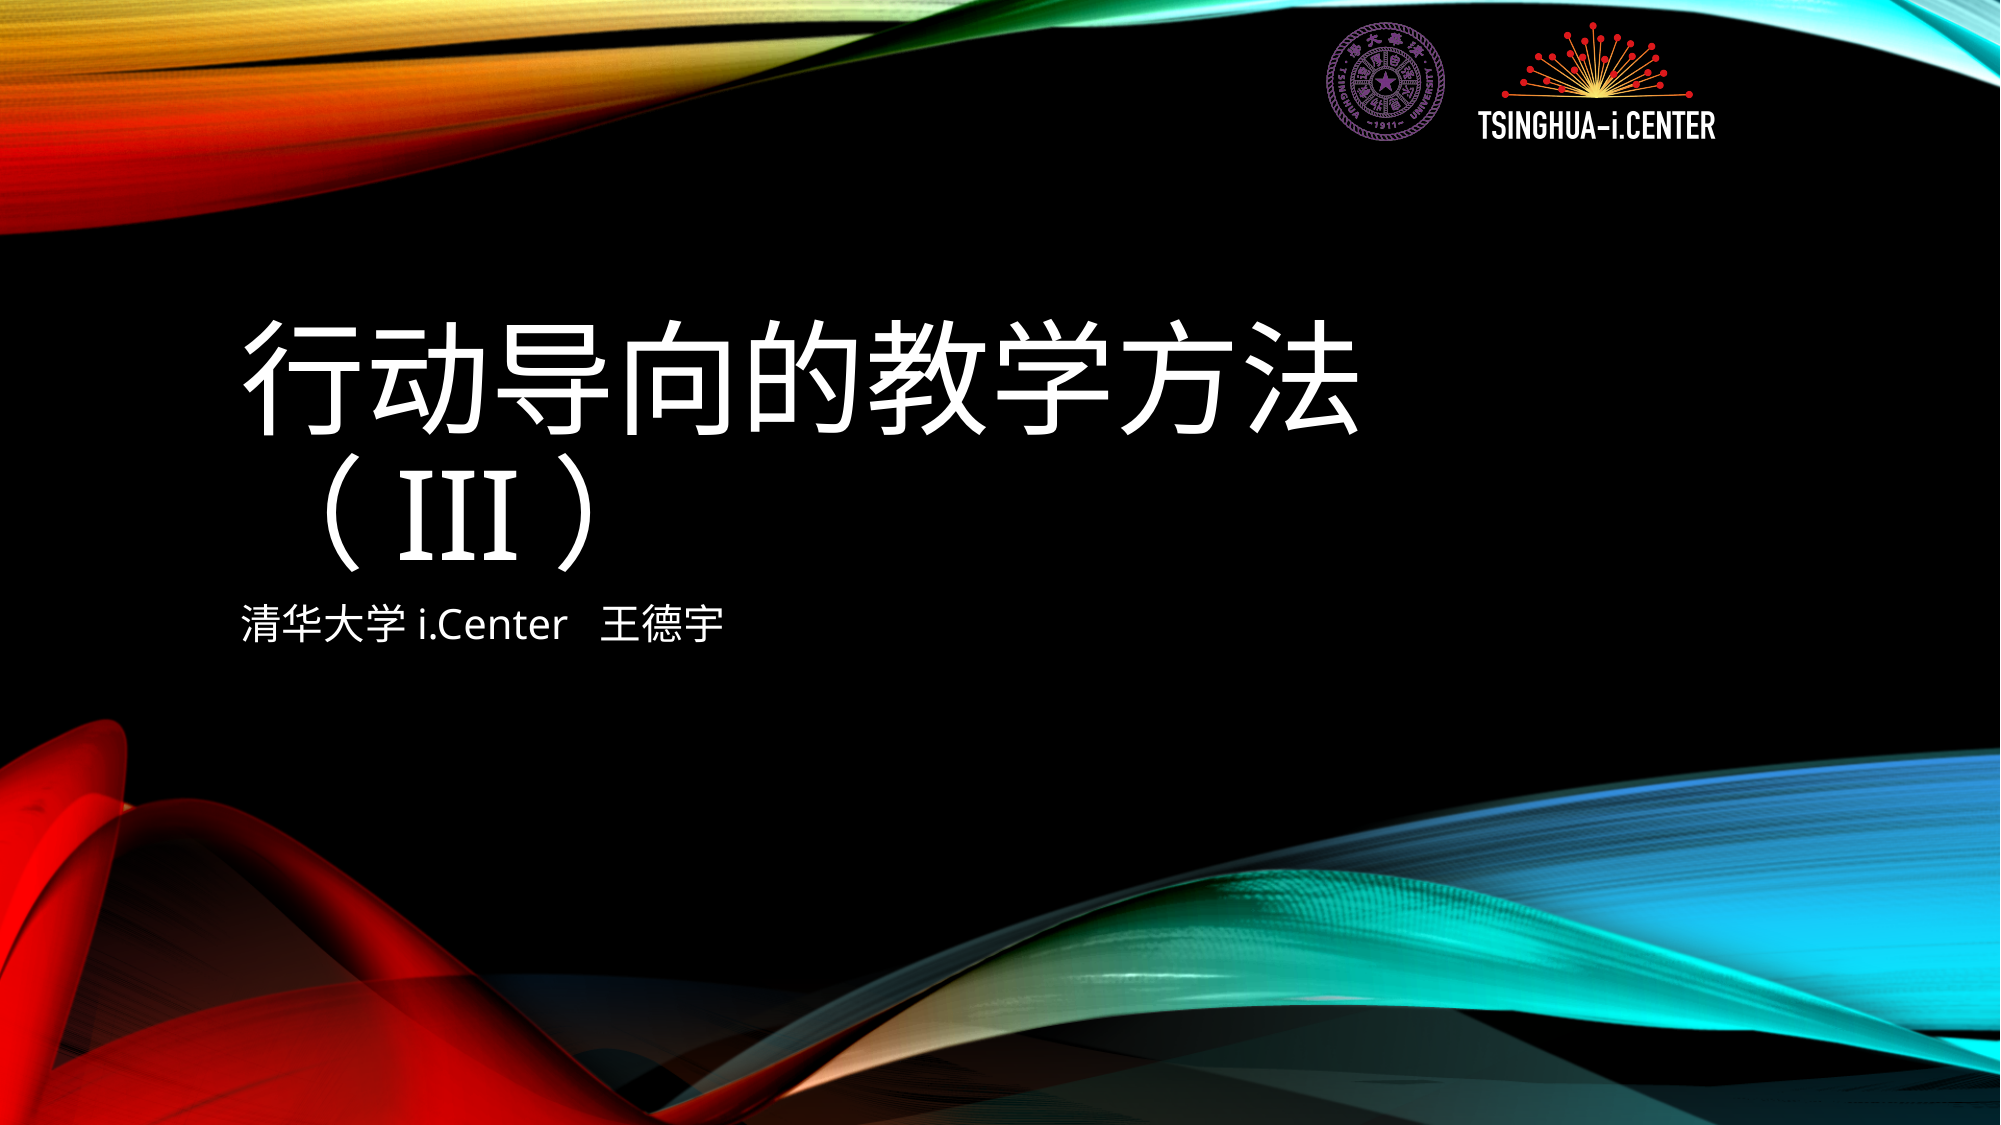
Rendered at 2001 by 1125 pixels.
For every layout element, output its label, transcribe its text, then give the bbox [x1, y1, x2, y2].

picture [0, 717, 2000, 1125]
title 行动导向的教学方法（III） [225, 295, 1775, 595]
subtitle 清华大学i.Center 王德宇 [225, 595, 1775, 709]
picture [0, 0, 2000, 237]
